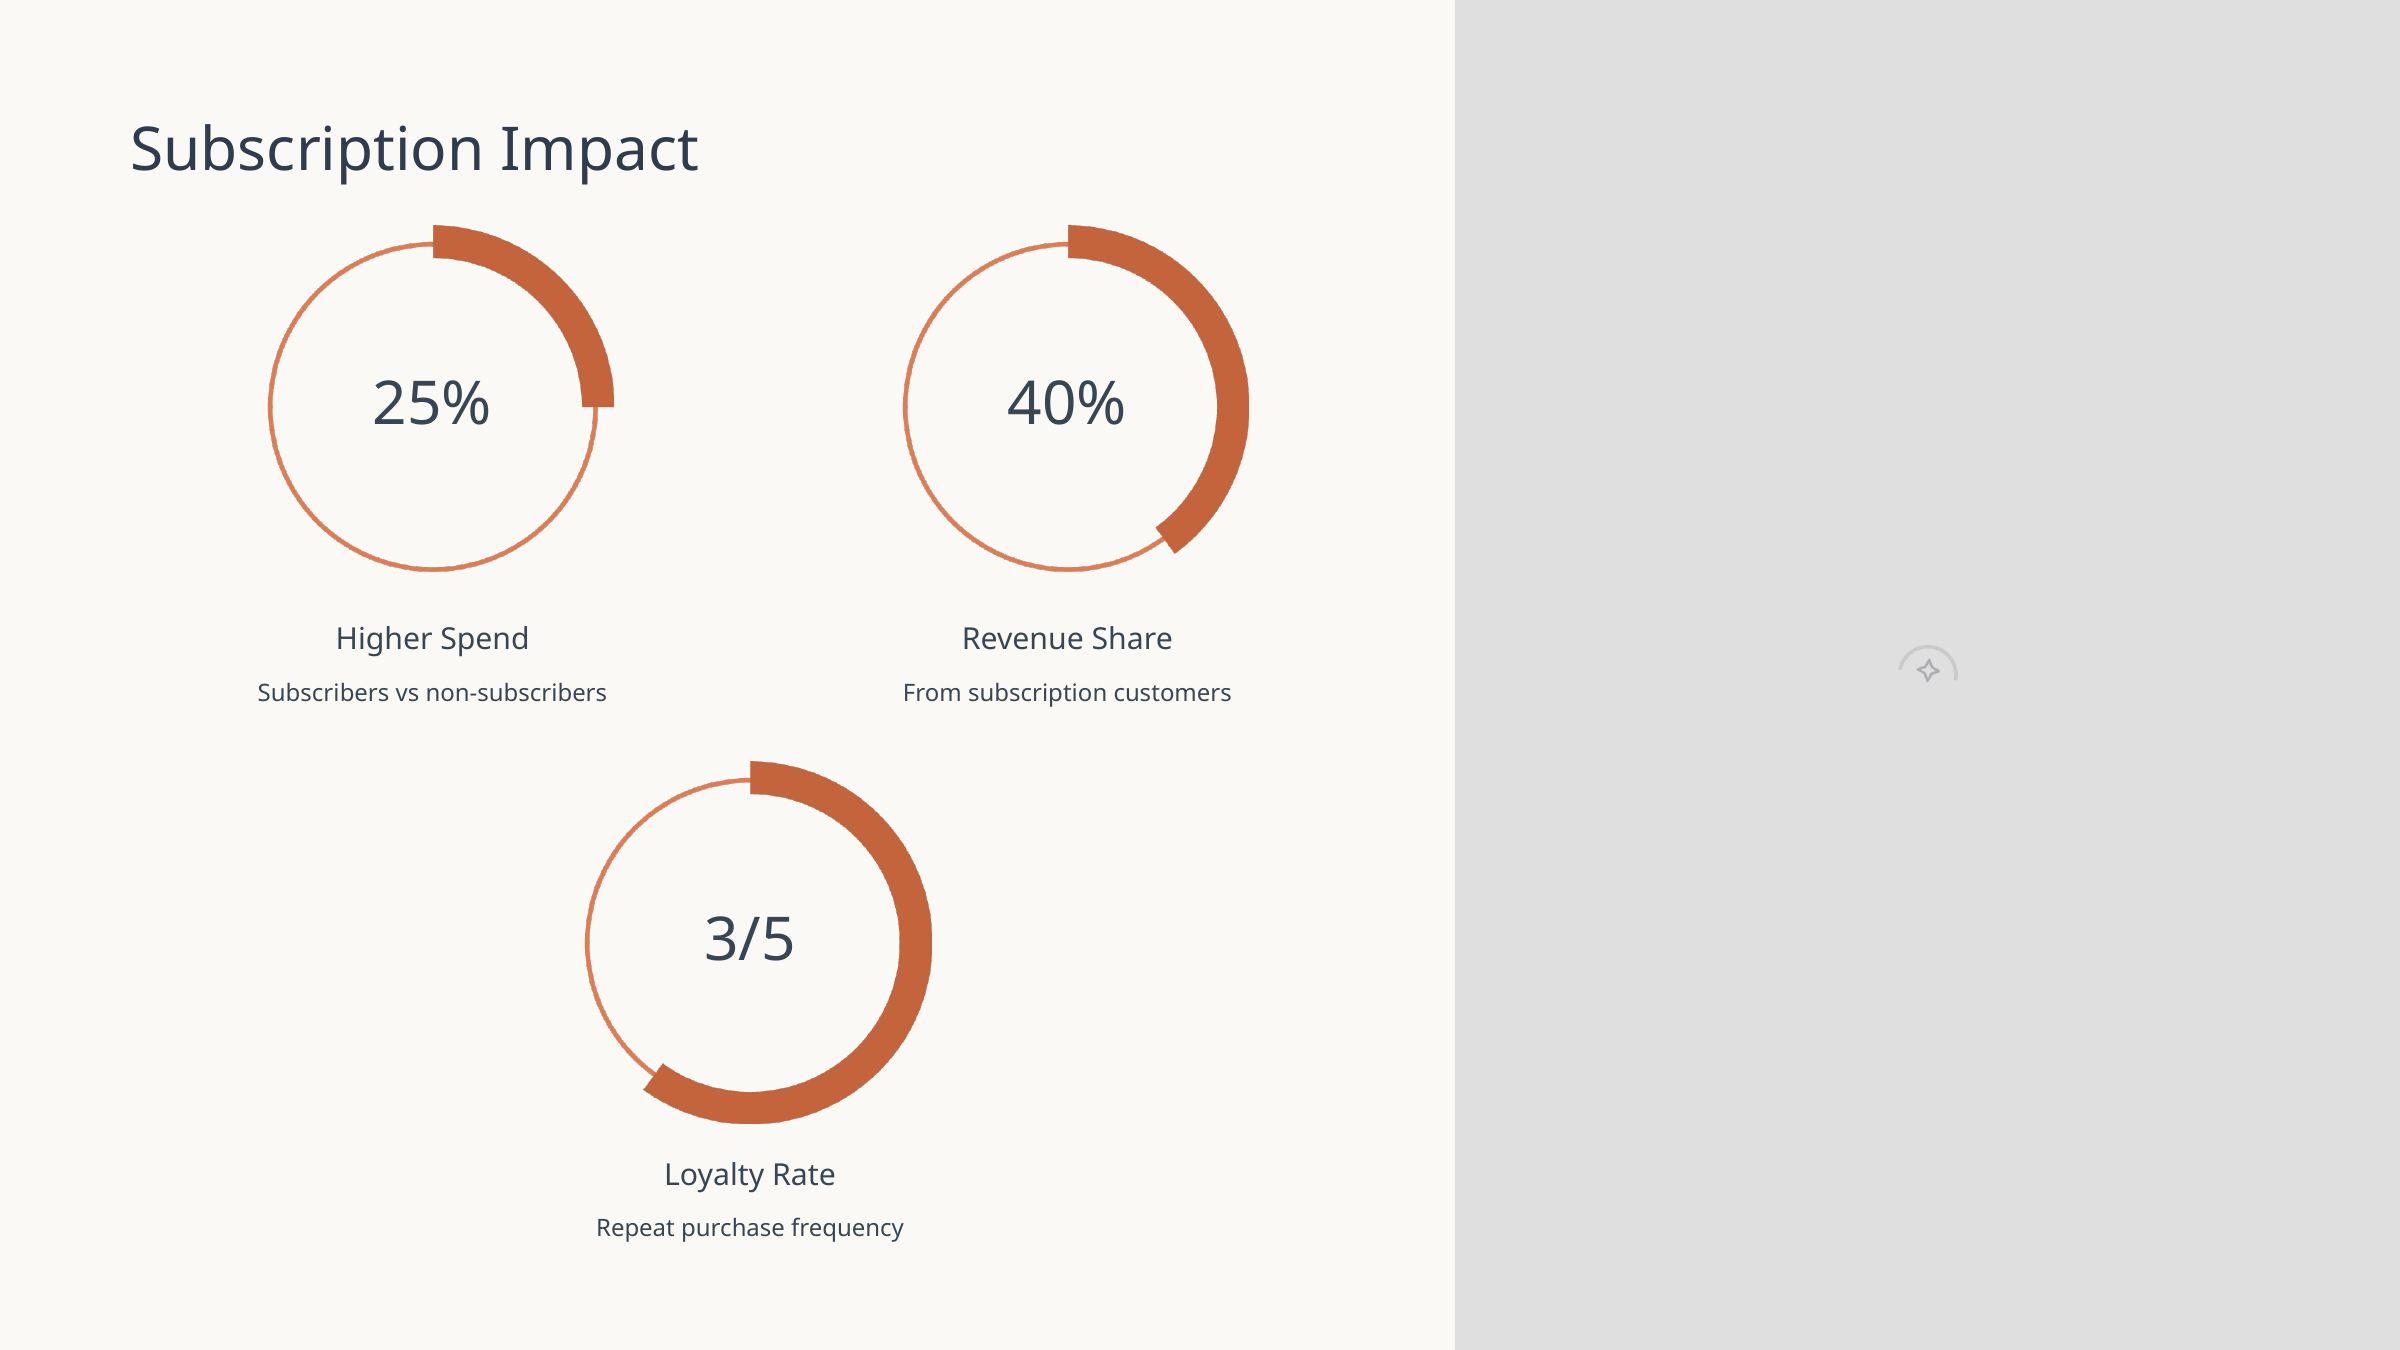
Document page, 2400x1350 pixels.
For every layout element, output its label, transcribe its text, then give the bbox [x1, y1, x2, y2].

text_box Subscribers vs non-subscribers [130, 670, 735, 707]
text_box Higher Spend [281, 618, 584, 656]
picture [1454, 0, 2400, 1350]
text_box From subscription customers [765, 670, 1370, 707]
picture [886, 225, 1249, 588]
picture [568, 761, 932, 1124]
text_box Subscription Impact [130, 107, 735, 183]
text_box Revenue Share [916, 618, 1219, 656]
text_box Loyalty Rate [598, 1154, 902, 1192]
text_box Repeat purchase frequency [447, 1206, 1053, 1243]
picture [251, 225, 614, 588]
